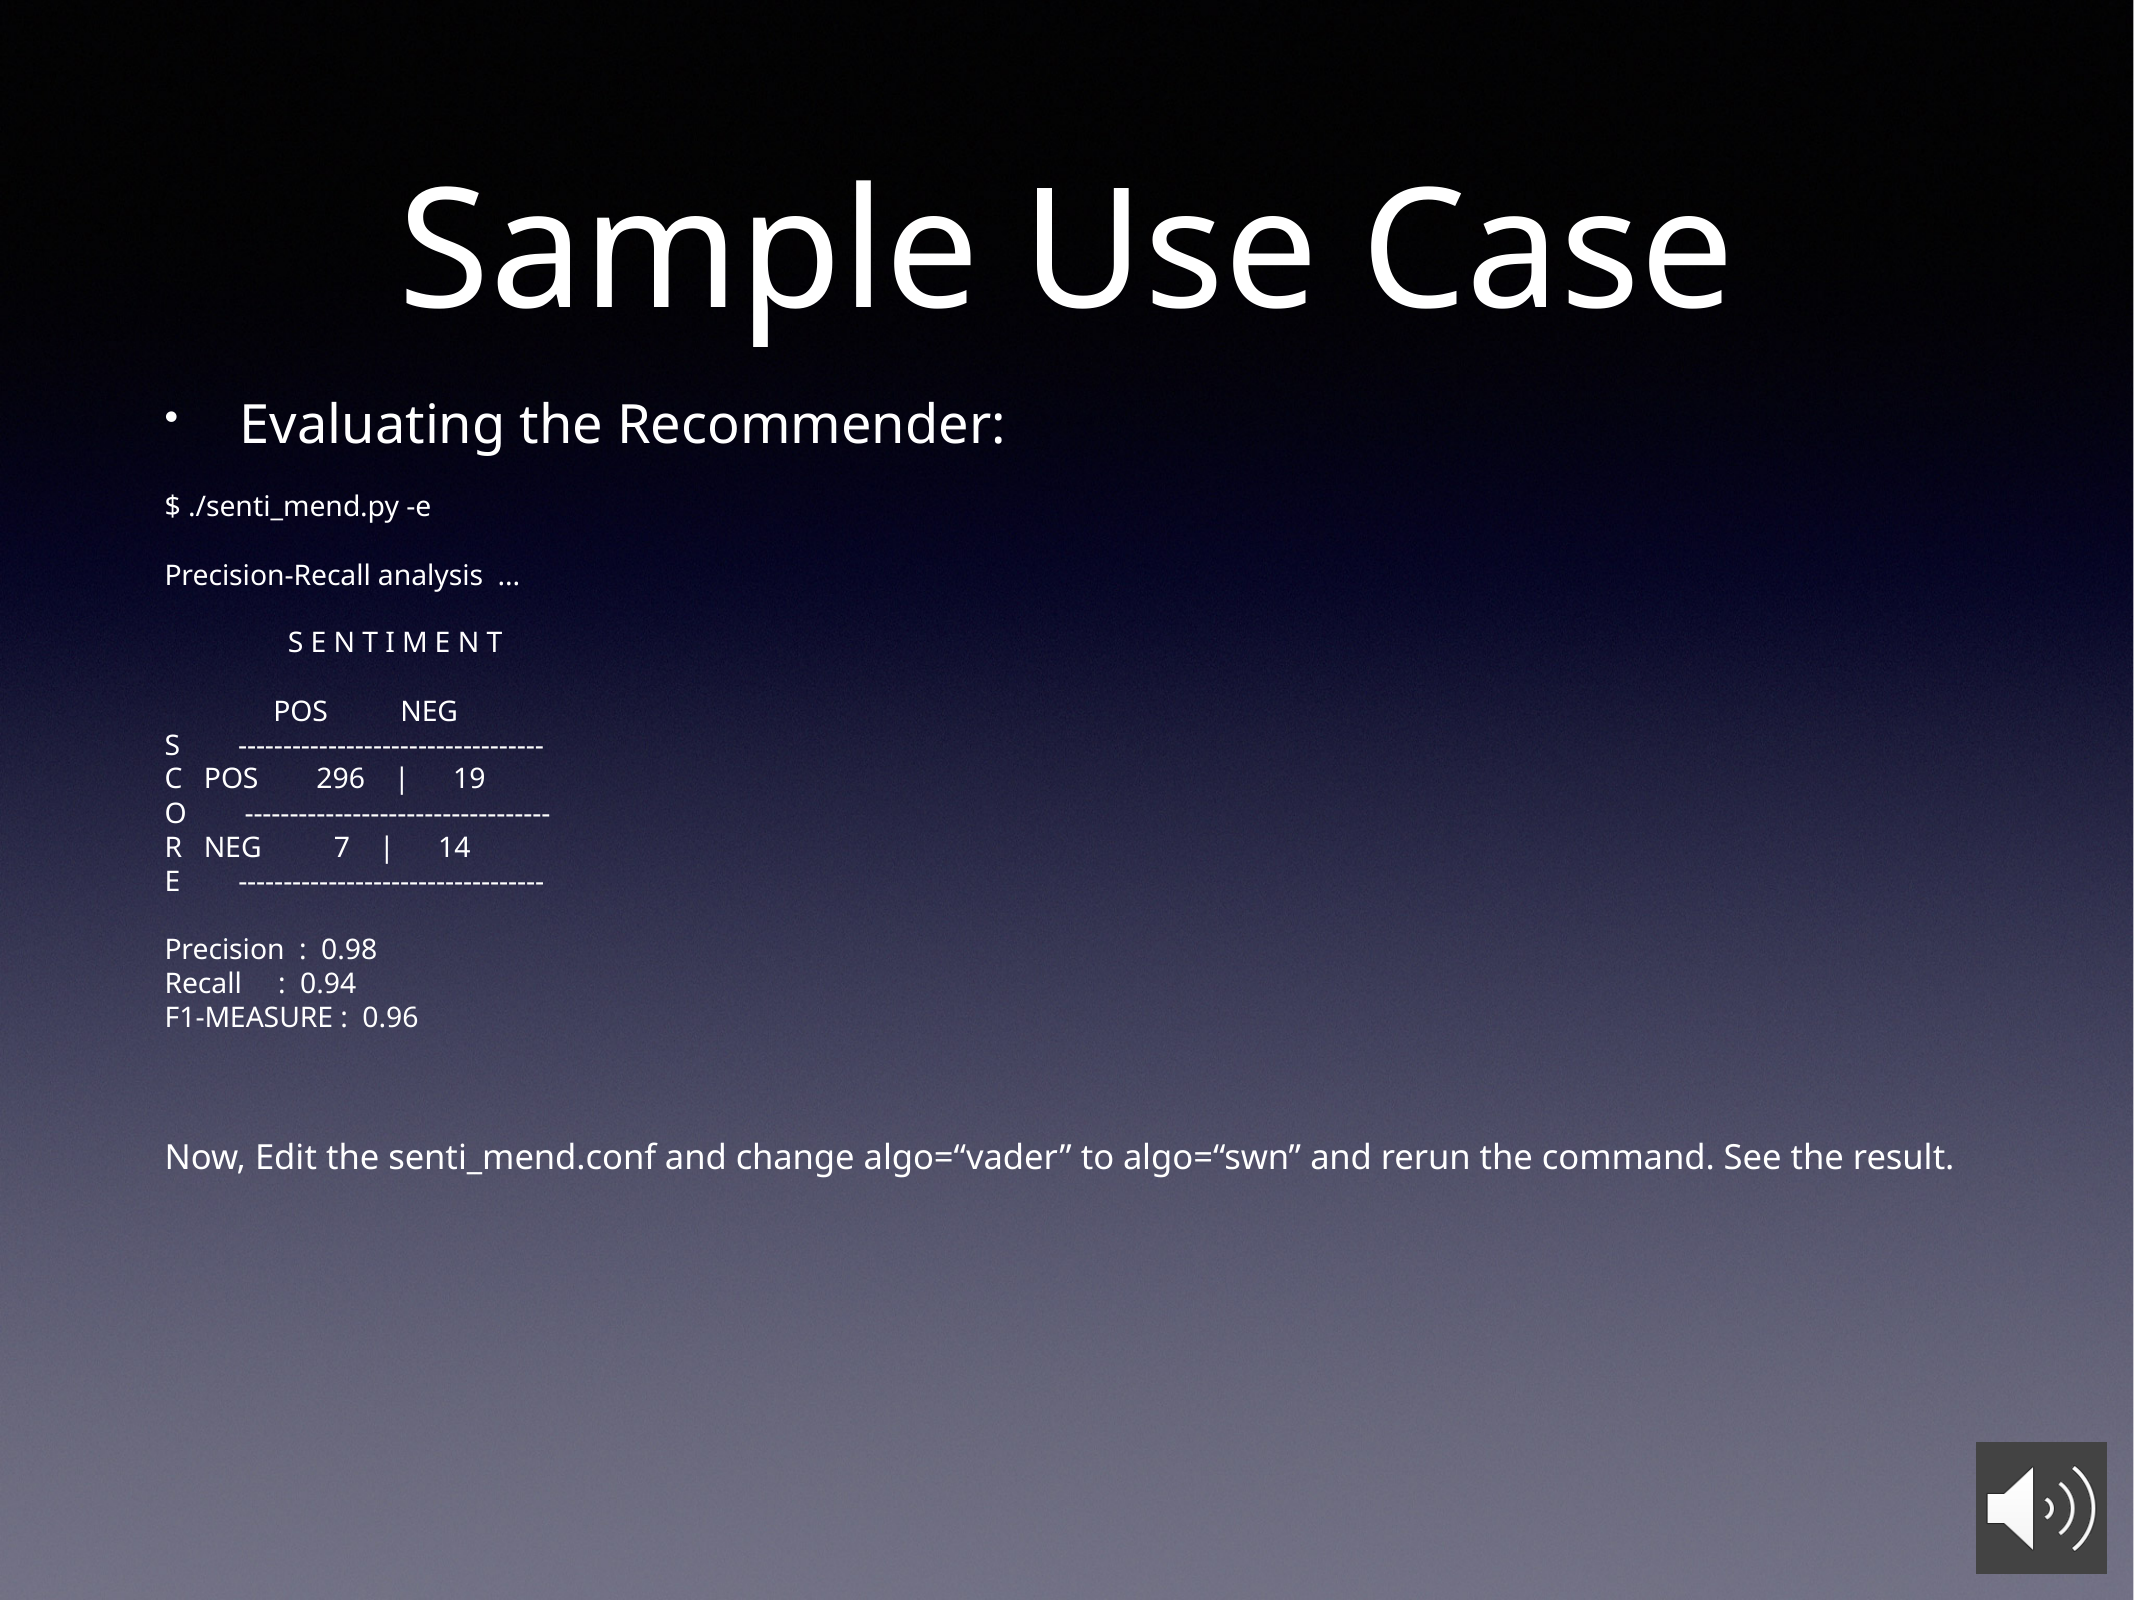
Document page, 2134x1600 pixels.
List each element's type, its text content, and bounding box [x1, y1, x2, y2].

picture [0, 0, 2134, 1600]
list Evaluating the Recommender: $ ./senti_mend.py -e Precision-Recall analysis ... S E N T I M E N T POS NEG S ---------------------------------- C POS 296 | 19 O ---------------------------------- R NEG 7 | 14 E ---------------------------------- Precision : 0.98 Recall : 0.94 F1-MEASURE : 0.96 Now, Edit the senti_mend.conf and change algo=“vader” to algo=“swn” and rerun the command. See the result. [155, 380, 1978, 1414]
title Sample Use Case [155, 66, 1978, 380]
